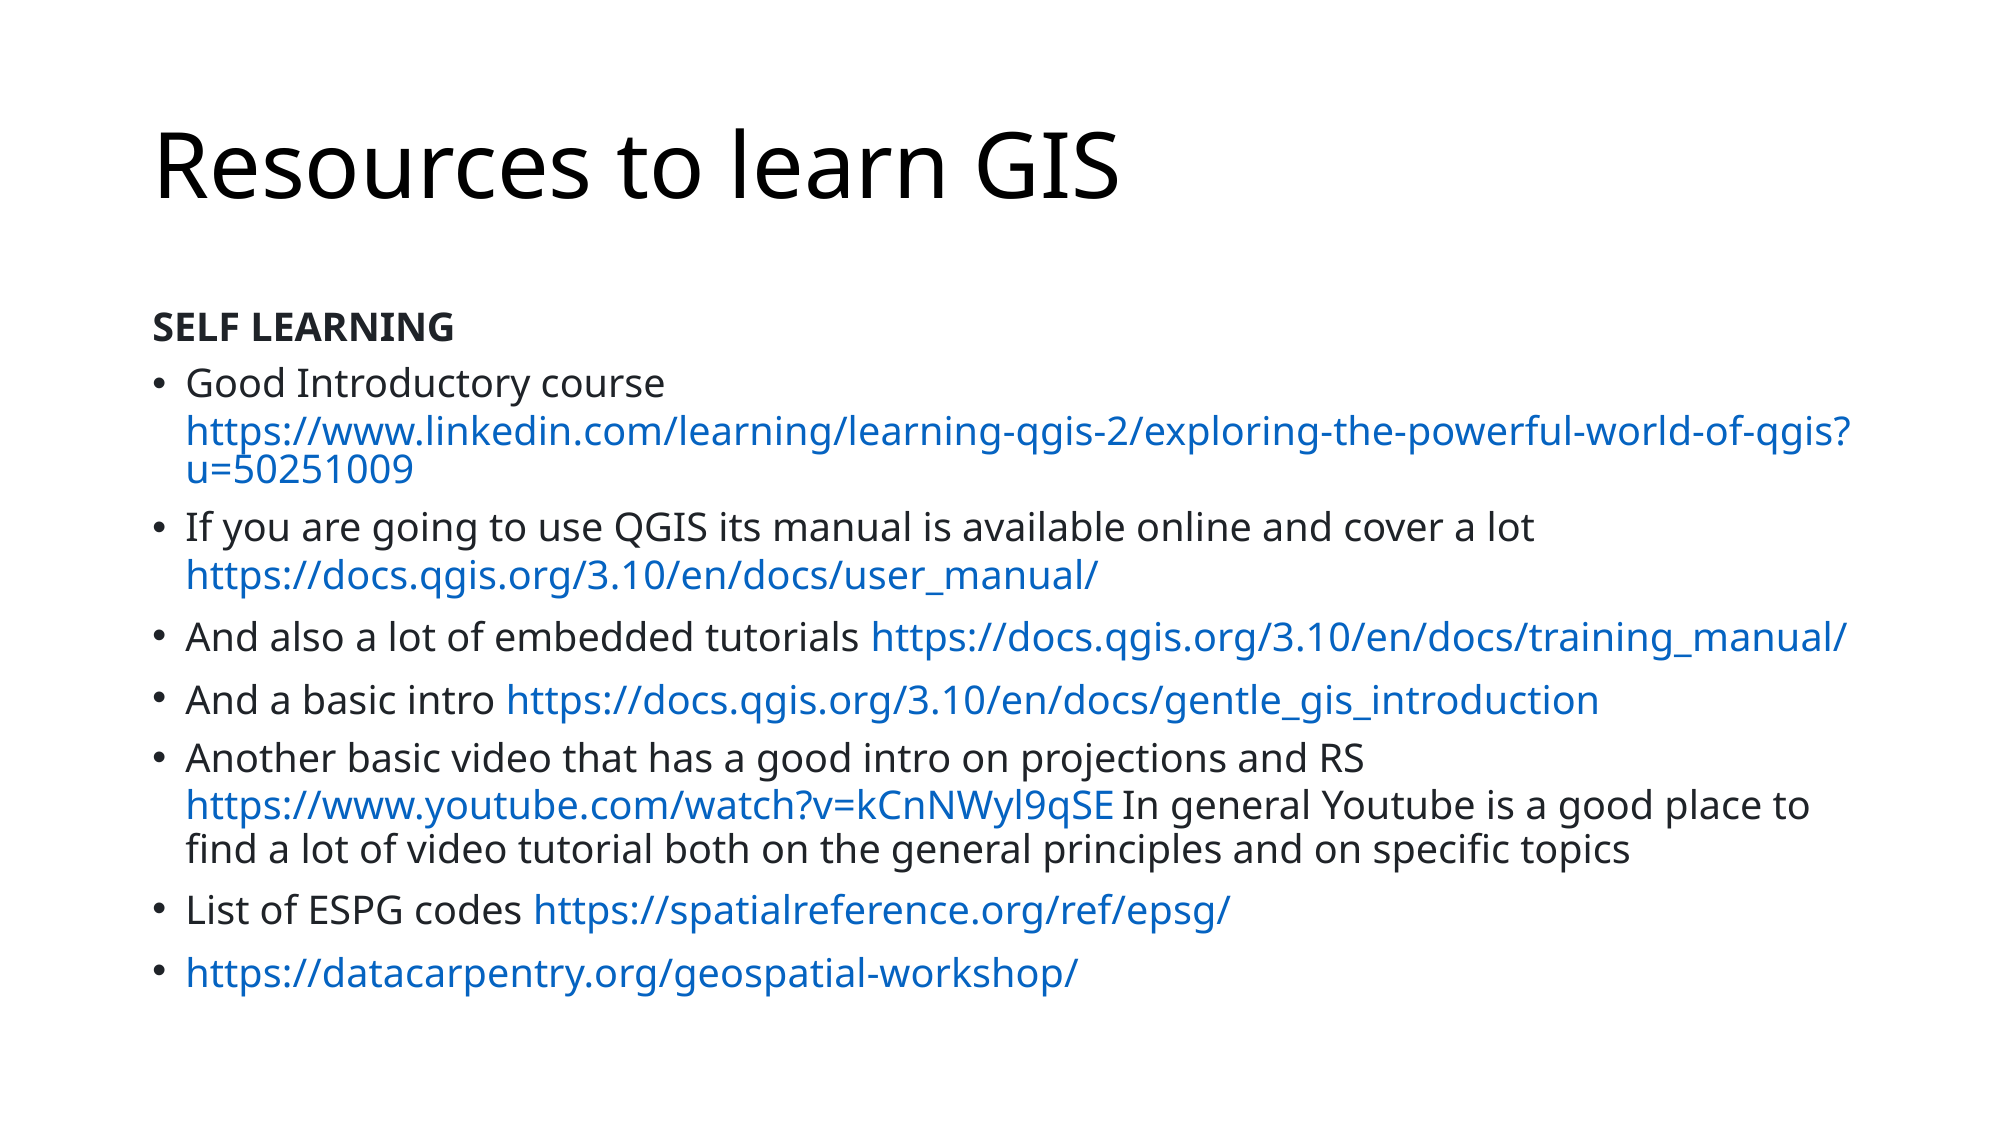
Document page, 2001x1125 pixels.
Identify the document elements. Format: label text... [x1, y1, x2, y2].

list SELF LEARNING Good Introductory course https://www.linkedin.com/learning/learning-qgis-2/exploring-the-powerful-world-of-qgis?u=50251009 If you are going to use QGIS its manual is available online and cover a lot https://docs.qgis.org/3.10/en/docs/user_manual/ And also a lot of embedded tutorials https://docs.qgis.org/3.10/en/docs/training_manual/ And a basic intro https://docs.qgis.org/3.10/en/docs/gentle_gis_introduction Another basic video that has a good intro on projections and RS https://www.youtube.com/watch?v=kCnNWyl9qSE In general Youtube is a good place to find a lot of video tutorial both on the general principles and on specific topics List of ESPG codes https://spatialreference.org/ref/epsg/ https://datacarpentry.org/geospatial-workshop/ [137, 299, 1863, 1014]
title Resources to learn GIS [137, 59, 1863, 278]
